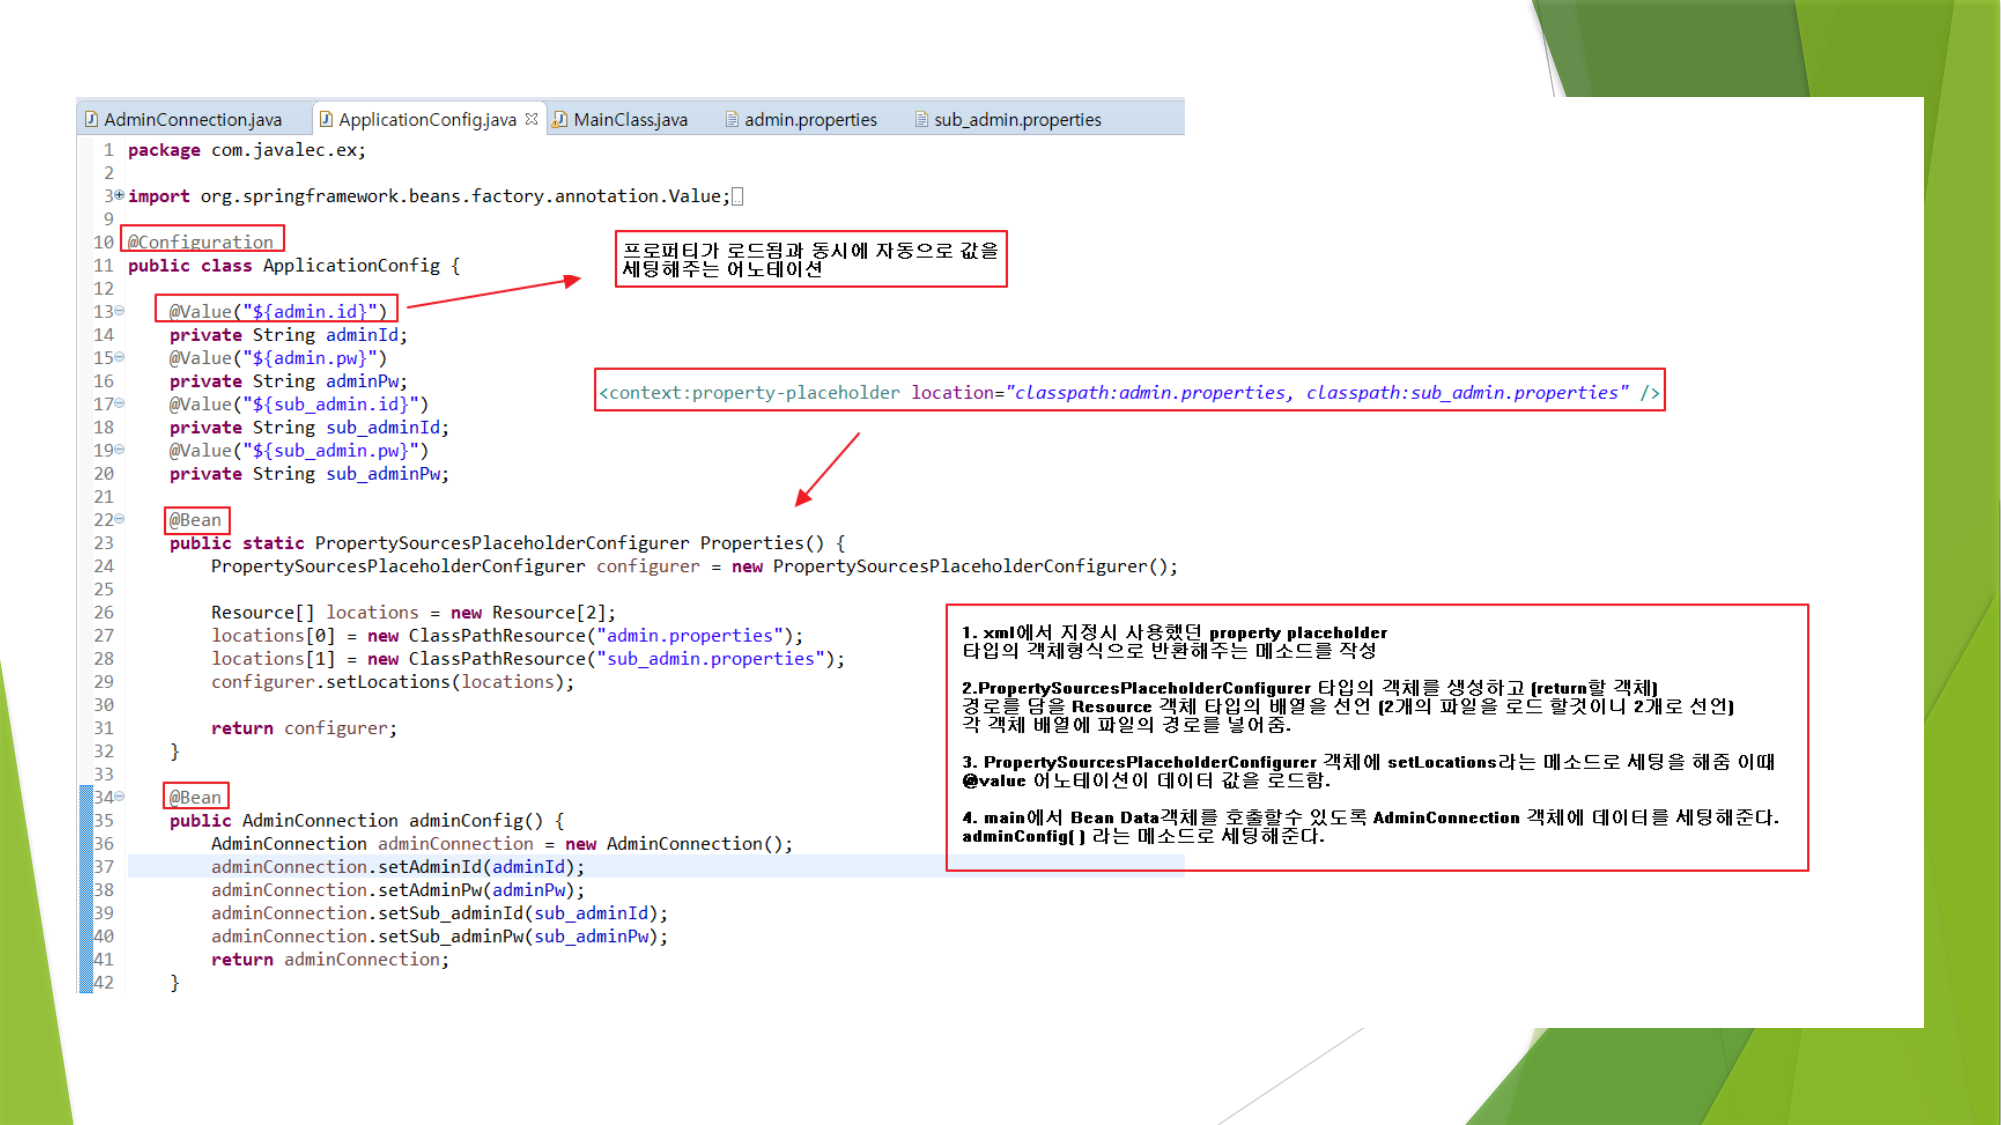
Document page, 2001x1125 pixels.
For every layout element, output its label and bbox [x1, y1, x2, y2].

picture [75, 96, 1925, 1029]
